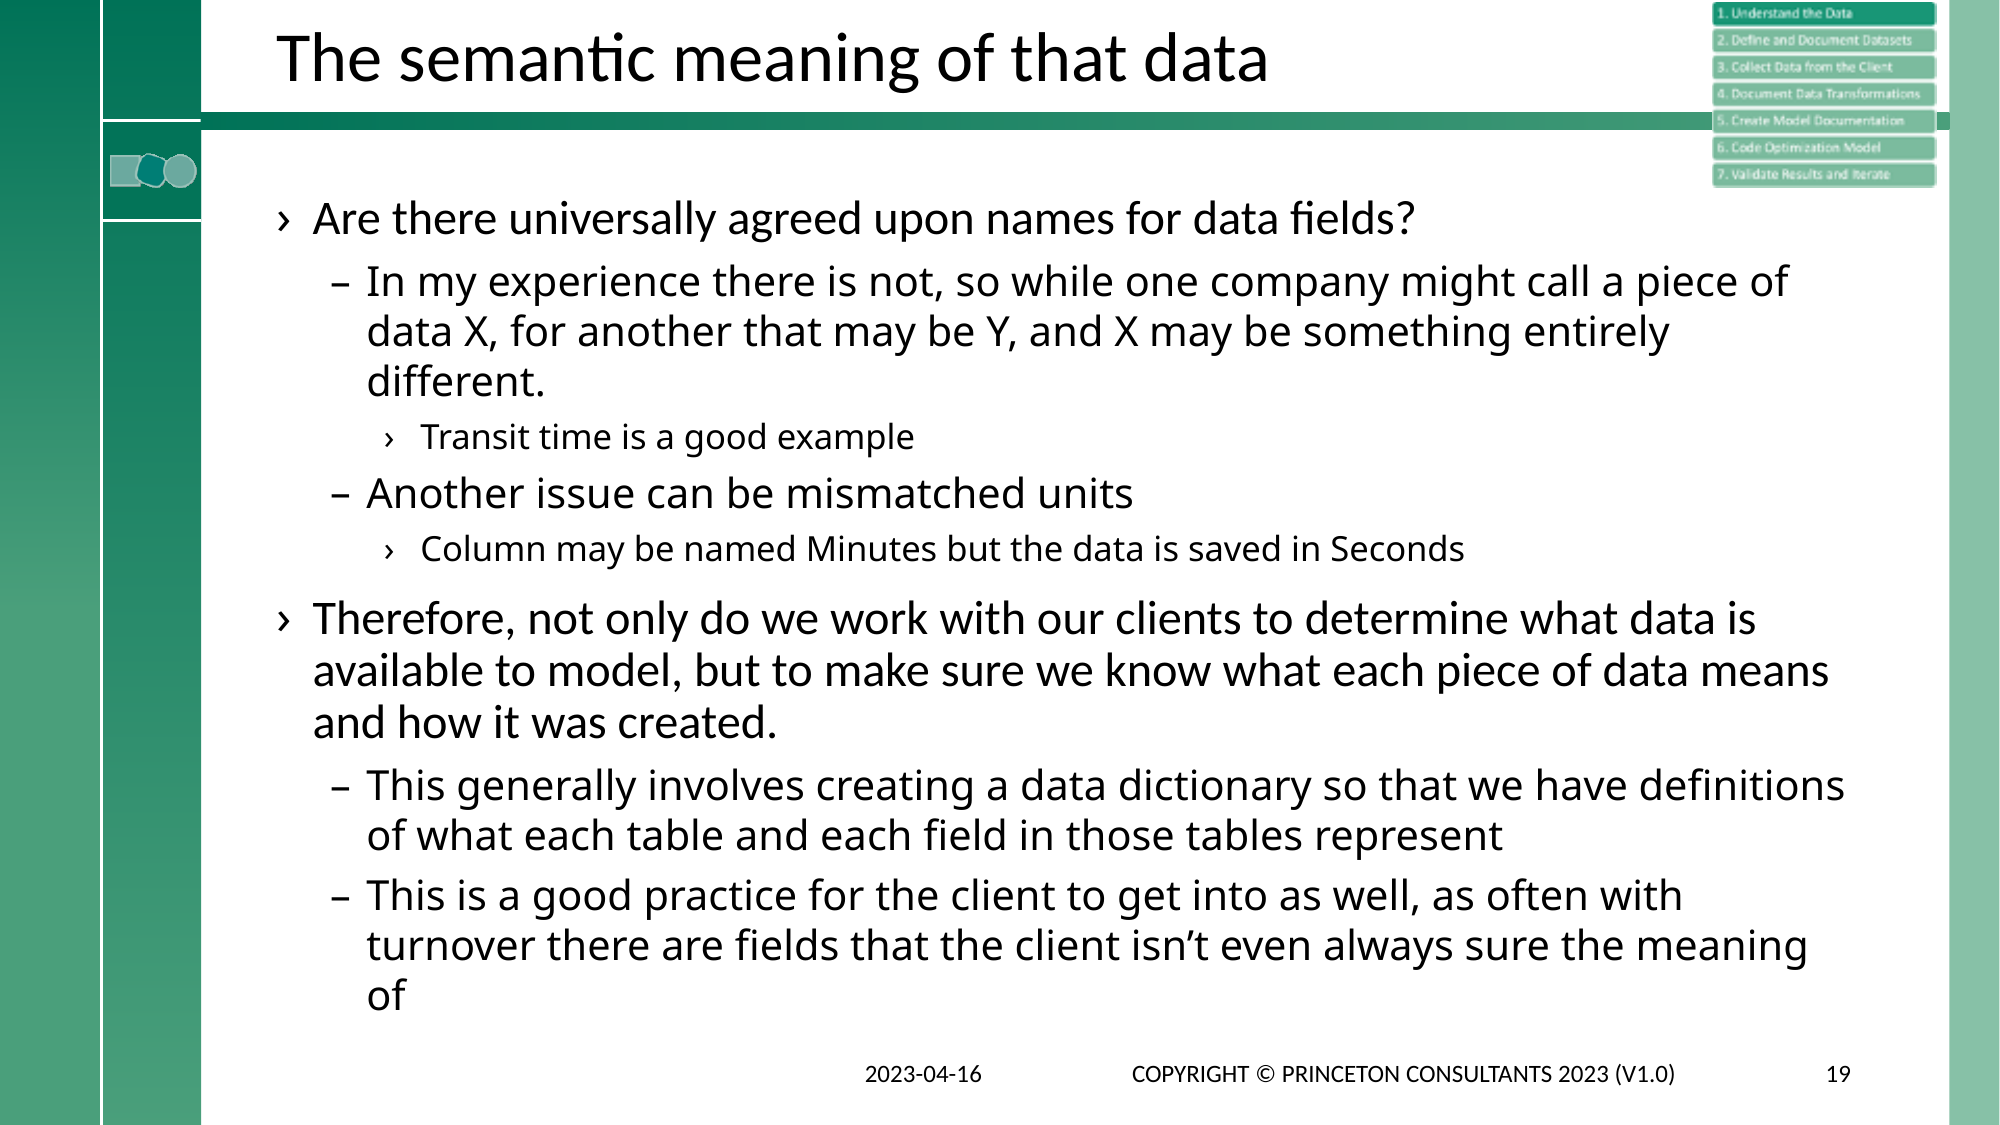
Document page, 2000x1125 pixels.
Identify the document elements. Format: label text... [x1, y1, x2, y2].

list Are there universally agreed upon names for data fields? In my experience there is not, so while one company might call a piece of data X, for another that may be Y, and X may be something entirely different. Transit time is a good example Another issue can be mismatched units Column may be named Minutes but the data is saved in Seconds Therefore, not only do we work with our clients to determine what data is available to model, but to make sure we know what each piece of data means and how it was created. This generally involves creating a data dictionary so that we have definitions of what each table and each field in those tables represent This is a good practice for the client to get into as well, as often with turnover there are fields that the client isn’t even always sure the meaning of [261, 185, 1867, 1034]
slide_number 19 [1766, 1042, 1867, 1103]
footer Copyright © Princeton Consultants 2023 (V1.0) [1074, 1042, 1734, 1103]
title The semantic meaning of that data [261, 12, 1712, 105]
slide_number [849, 1042, 1050, 1103]
picture [1712, 2, 1937, 188]
picture [105, 149, 201, 192]
